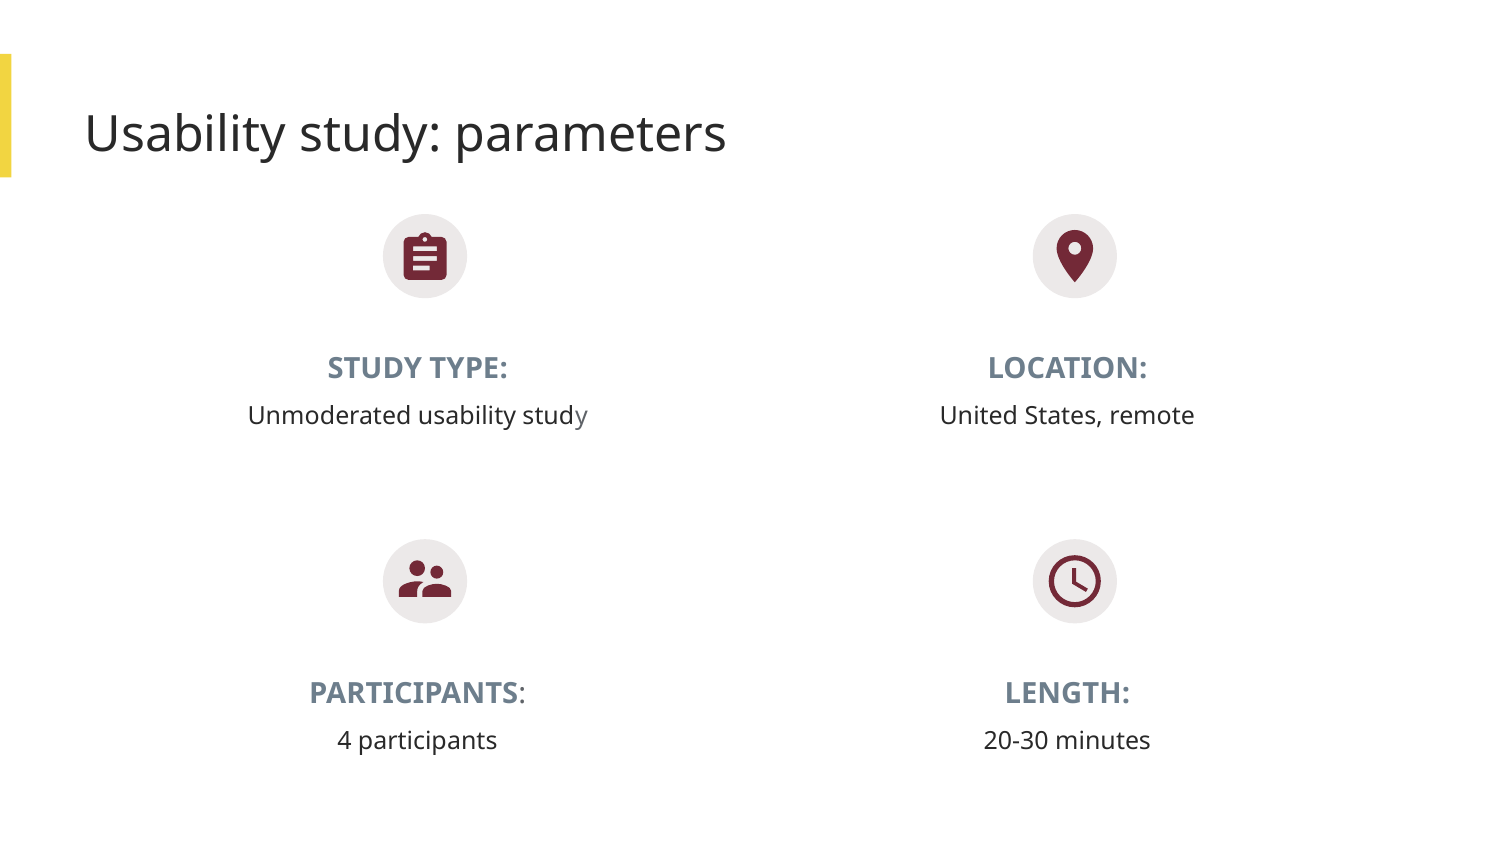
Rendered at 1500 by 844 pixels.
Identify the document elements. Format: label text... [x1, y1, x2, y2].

text_box [1032, 539, 1117, 624]
text_box [1048, 555, 1101, 608]
text_box [422, 583, 452, 597]
text_box [382, 539, 468, 624]
text_box [382, 214, 468, 299]
text_box [398, 581, 424, 597]
text_box LENGTH: 20-30 minutes [792, 642, 1358, 770]
text_box Usability study: parameters [84, 85, 1095, 176]
text_box [430, 565, 444, 579]
text_box LOCATION: United States, remote [792, 316, 1358, 445]
text_box [1056, 229, 1094, 283]
text_box STUDY TYPE: Unmoderated usability study [142, 316, 708, 445]
text_box [403, 232, 447, 280]
text_box [1032, 214, 1117, 299]
text_box [409, 560, 425, 577]
text_box PARTICIPANTS: 4 participants [142, 642, 708, 770]
